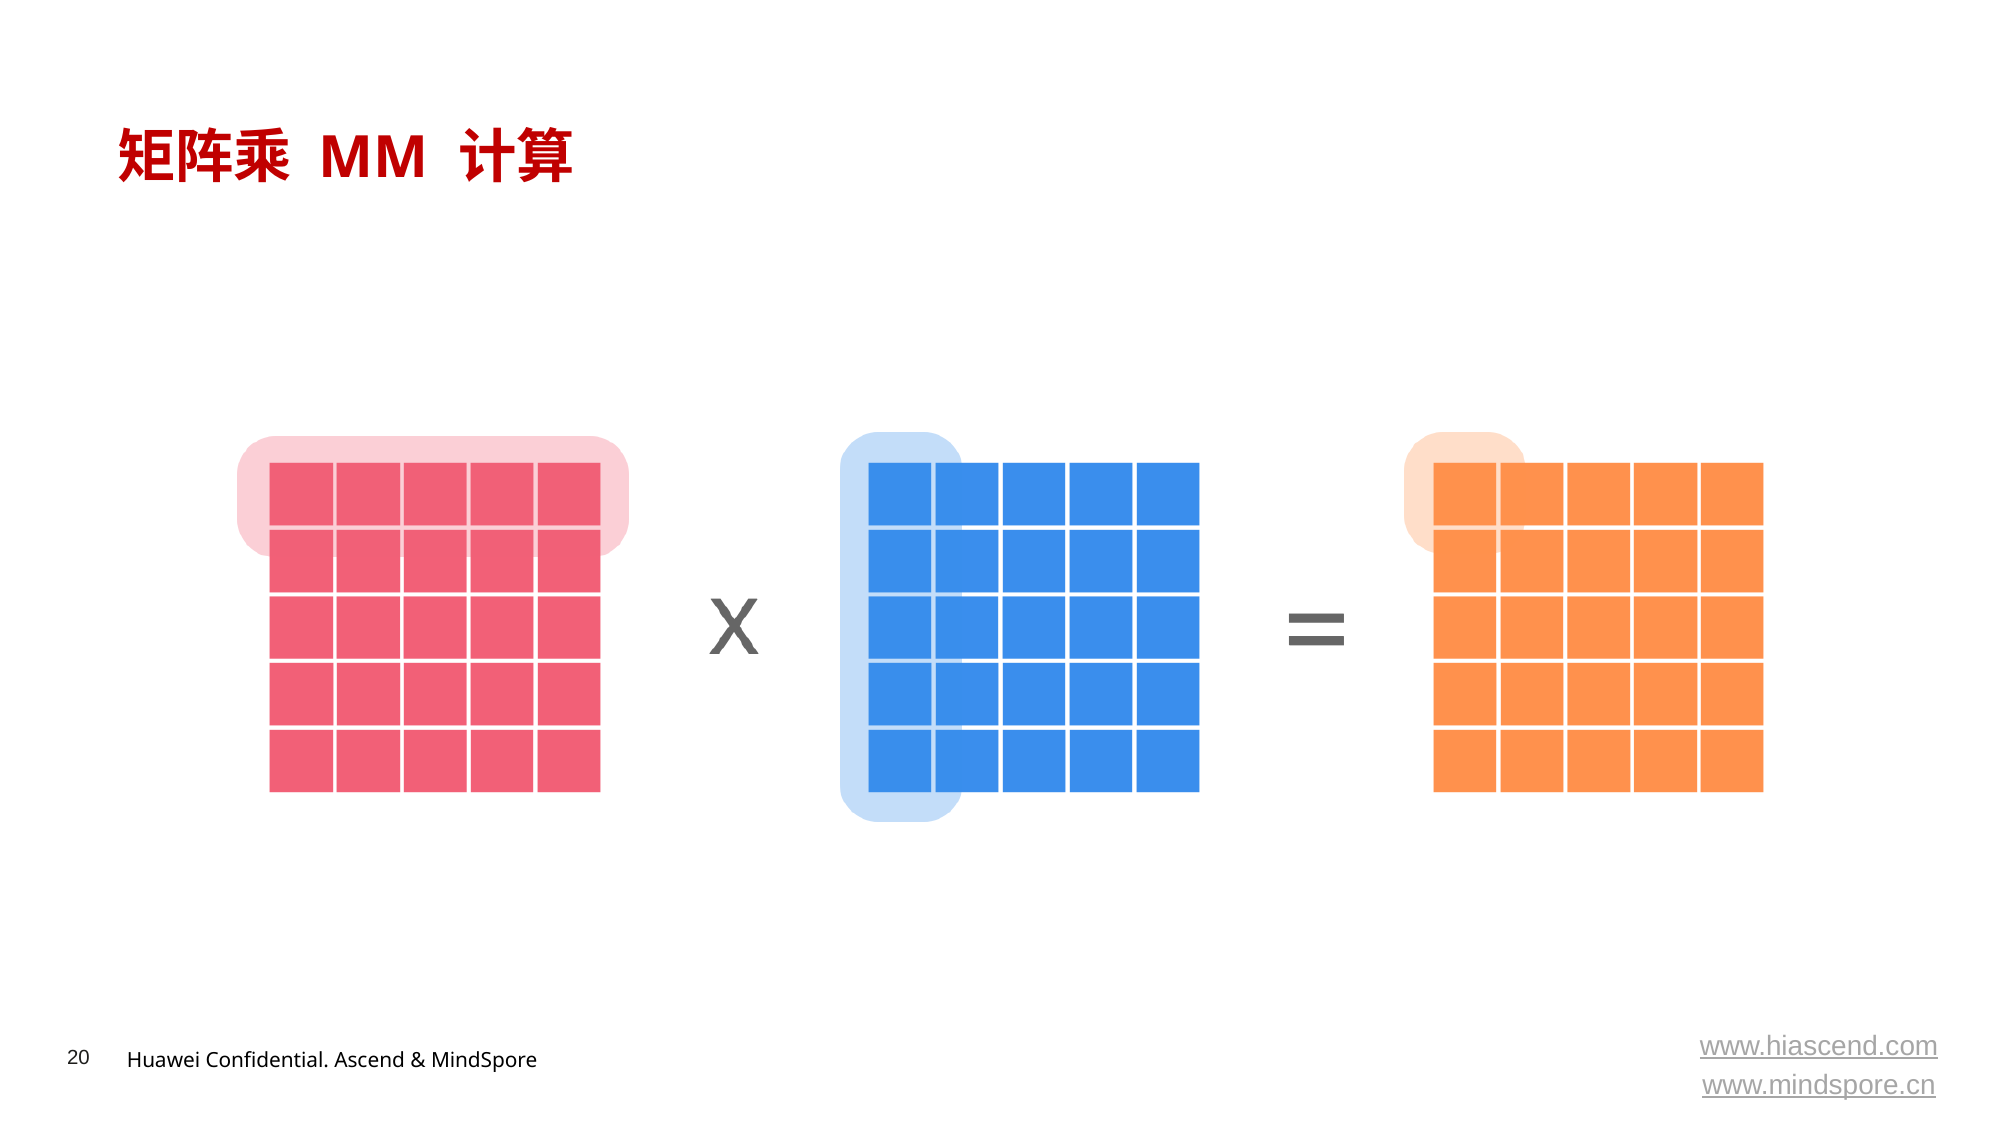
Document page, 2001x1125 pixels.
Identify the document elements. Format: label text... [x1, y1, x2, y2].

picture [235, 432, 1766, 823]
title 矩阵乘 MM 计算 [102, 111, 1901, 209]
